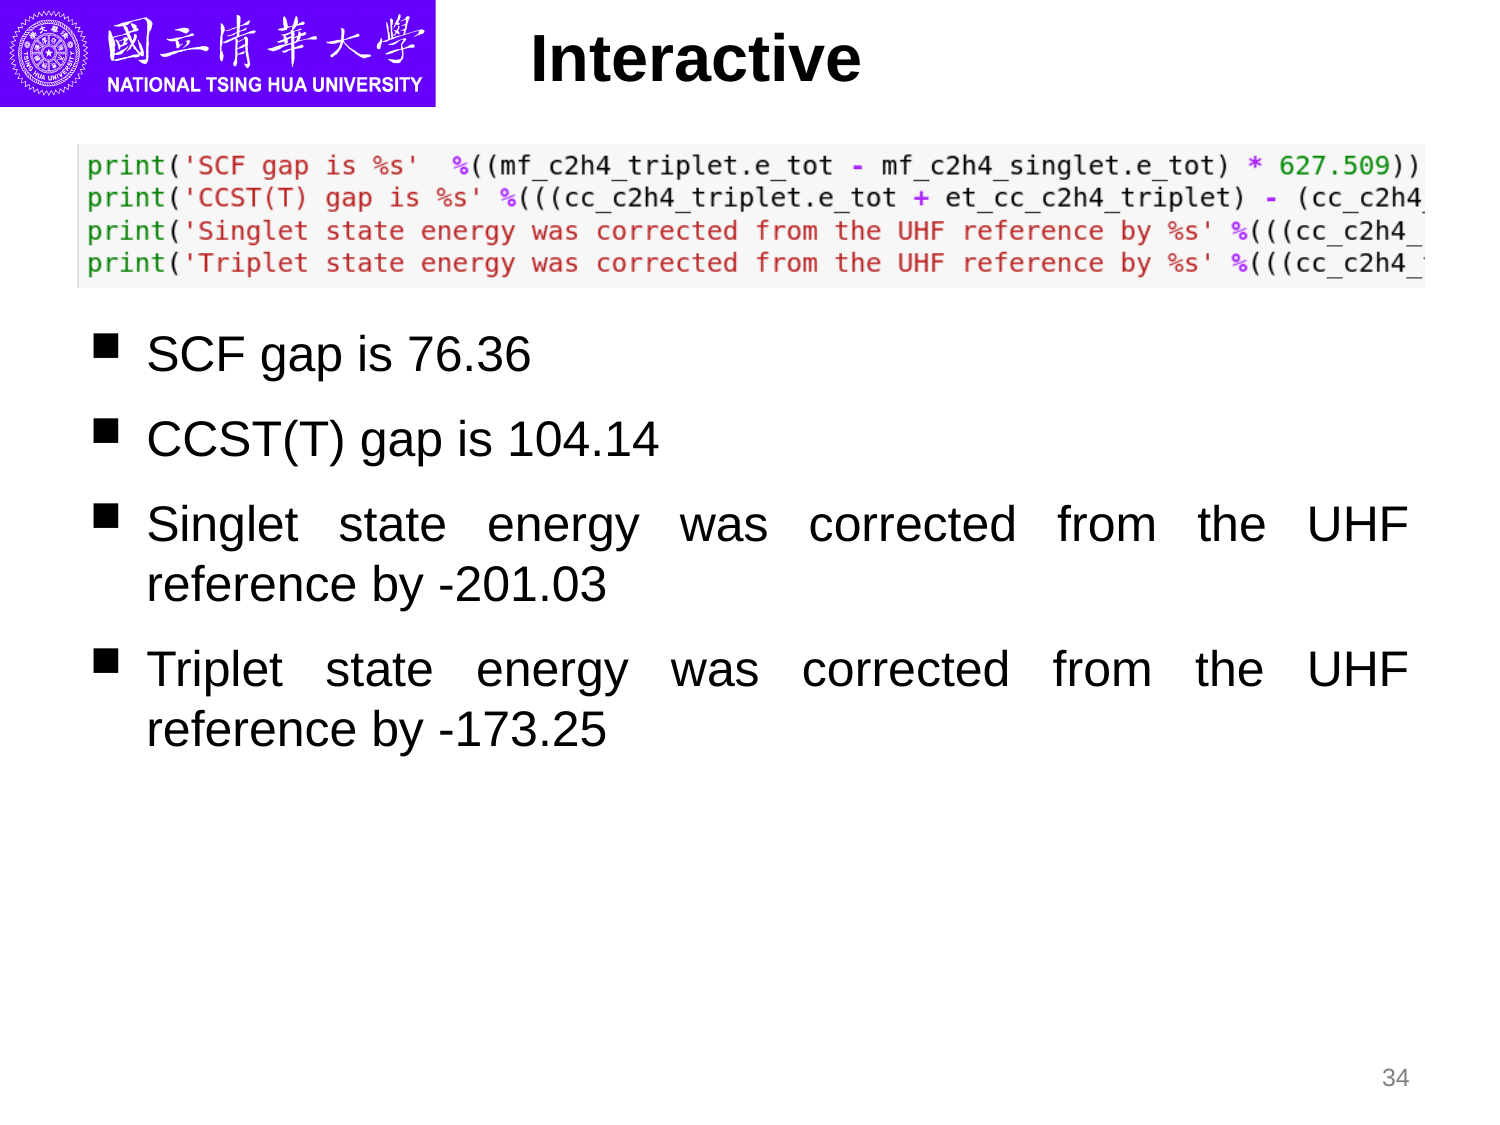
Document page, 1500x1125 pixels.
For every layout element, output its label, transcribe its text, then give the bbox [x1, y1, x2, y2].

slide_number 34 [1308, 1050, 1425, 1103]
list SCF gap is 76.36 CCST(T) gap is 104.14 Singlet state energy was corrected from the UHF reference by -201.03 Triplet state energy was corrected from the UHF reference by -173.25 [75, 294, 1425, 1032]
title Interactive [515, 0, 1425, 107]
picture [74, 144, 1426, 288]
picture [0, 0, 436, 107]
